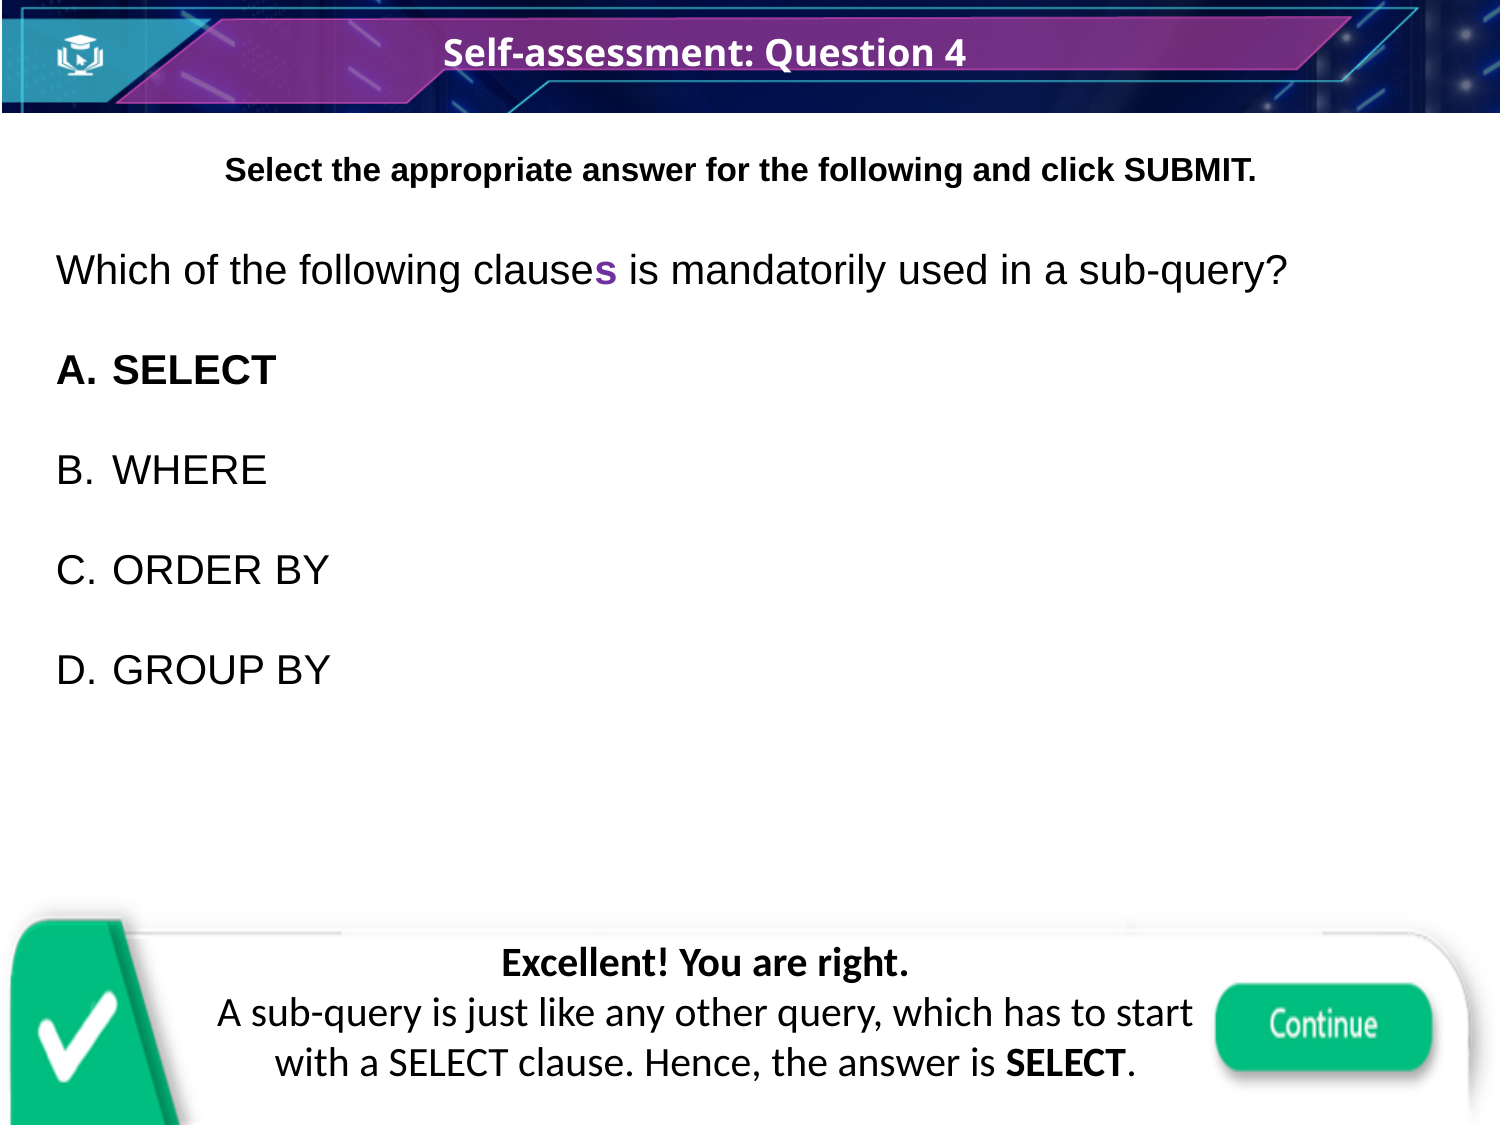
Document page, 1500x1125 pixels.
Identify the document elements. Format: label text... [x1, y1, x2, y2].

text_box Which of the following clauses is mandatorily used in a sub-query? SELECT WHERE ORDER BY GROUP BY [41, 235, 1500, 701]
picture [0, 895, 1500, 1125]
text_box Select the appropriate answer for the following and click SUBMIT. [160, 143, 1323, 193]
picture [2, 0, 1500, 113]
